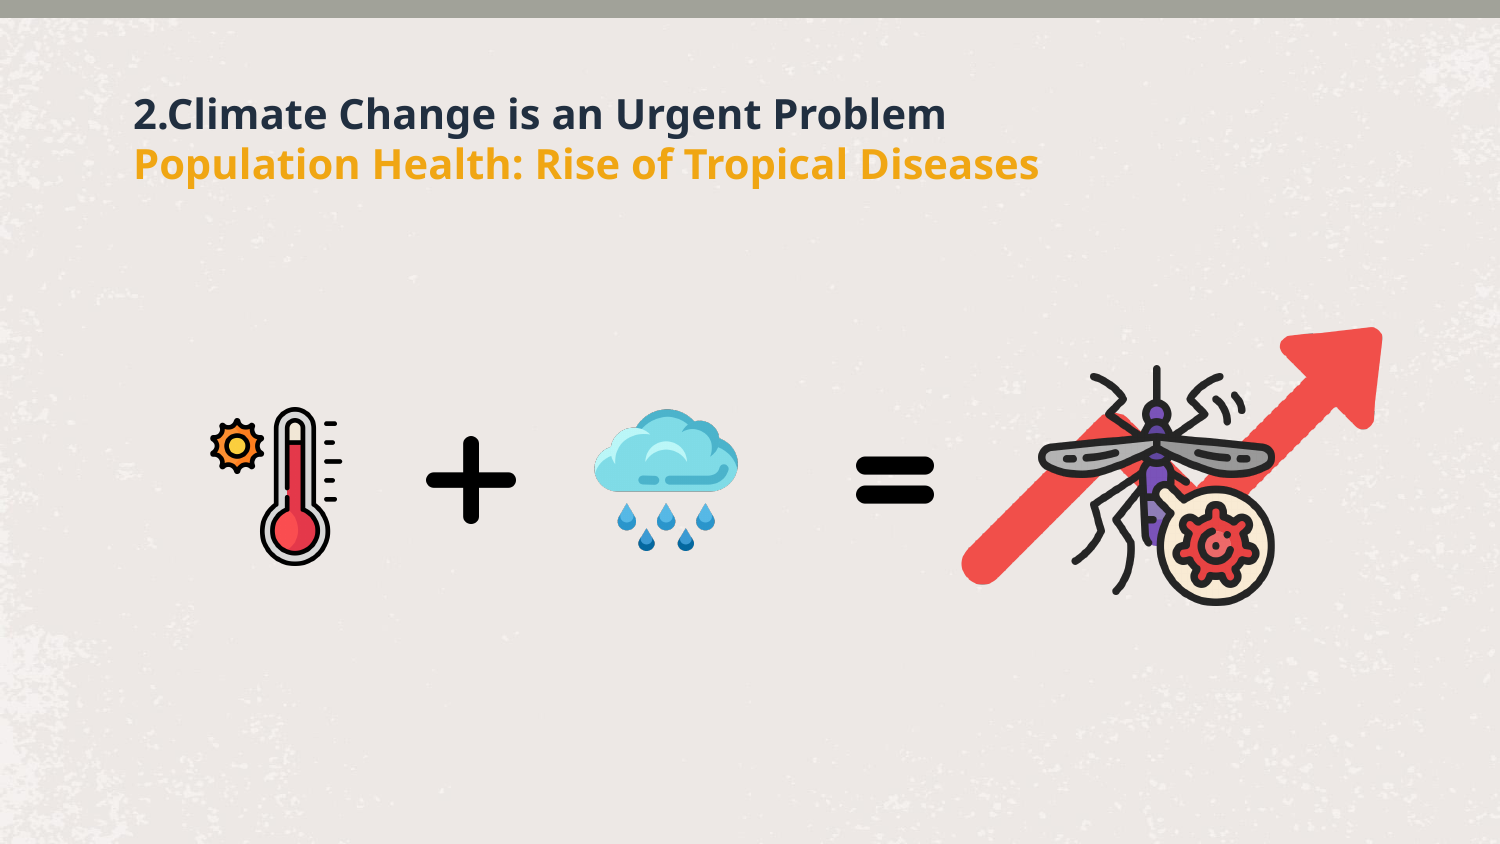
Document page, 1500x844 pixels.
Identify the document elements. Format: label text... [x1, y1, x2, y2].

title 2.Climate Change is an Urgent Problem Population Health: Rise of Tropical Diseases [118, 72, 1382, 201]
picture [0, 18, 1500, 844]
